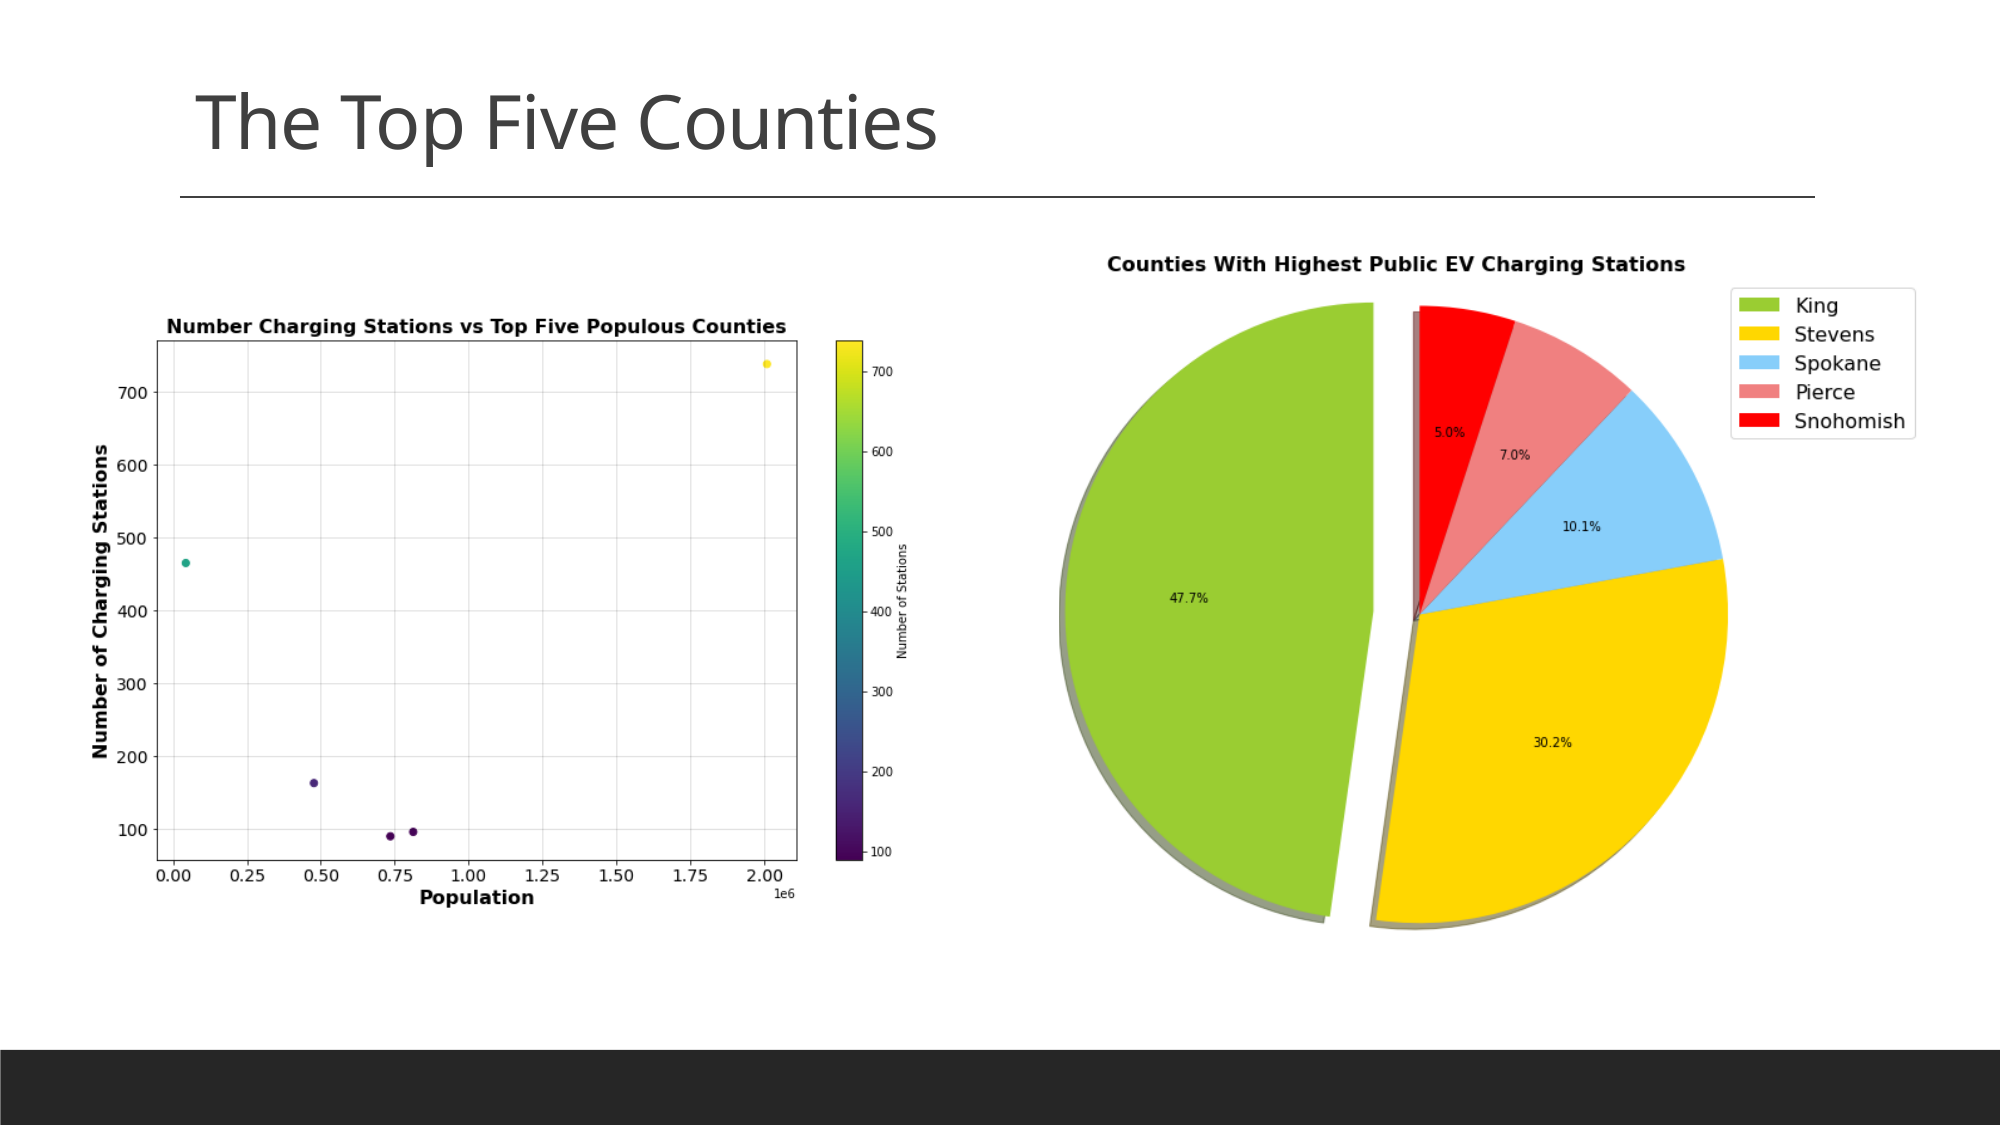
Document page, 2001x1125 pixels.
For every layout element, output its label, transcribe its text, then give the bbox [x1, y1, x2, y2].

title The Top Five Counties [180, 47, 1830, 174]
picture [27, 245, 1920, 946]
